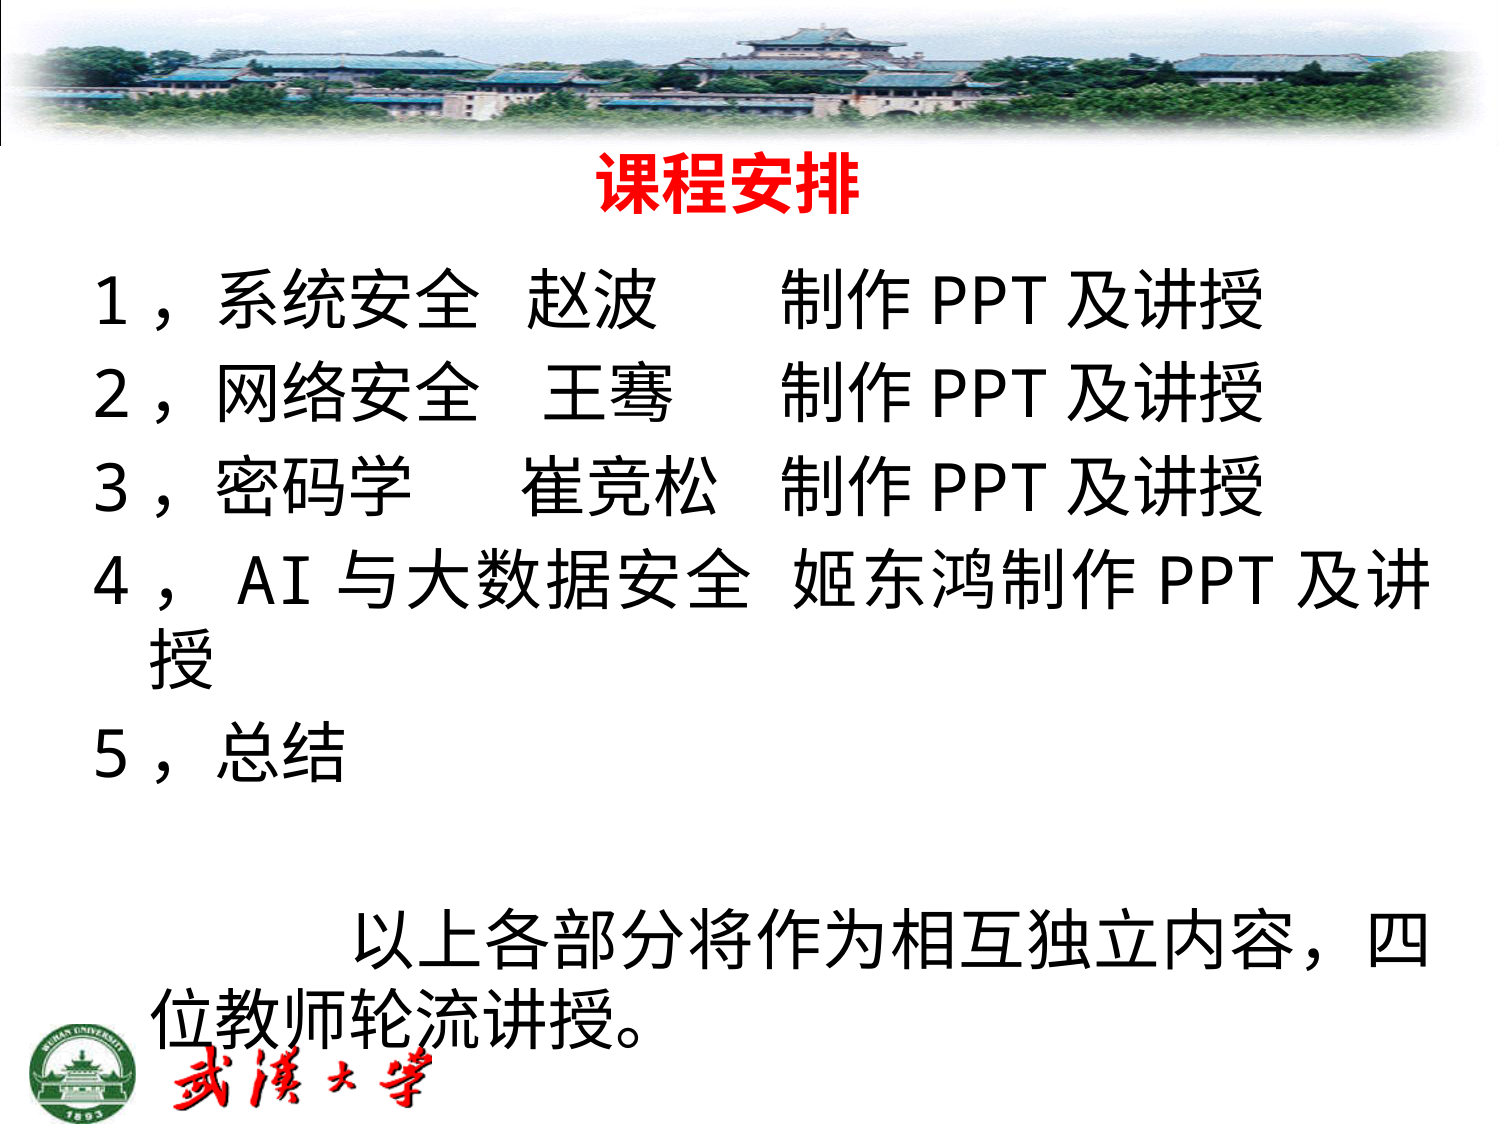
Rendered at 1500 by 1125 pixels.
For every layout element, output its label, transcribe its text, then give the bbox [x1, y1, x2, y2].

picture [171, 1064, 432, 1125]
list 1，系统安全 赵波 制作PPT及讲授 2，网络安全 王骞 制作PPT及讲授 3，密码学 崔竞松 制作PPT及讲授 4，AI与大数据安全 姬东鸿制作PPT及讲授 5，总结 以上各部分将作为相互独立内容，四位教师轮流讲授。 [76, 250, 1448, 1064]
title 课程安排 [0, 113, 1500, 251]
picture [0, 0, 1500, 113]
